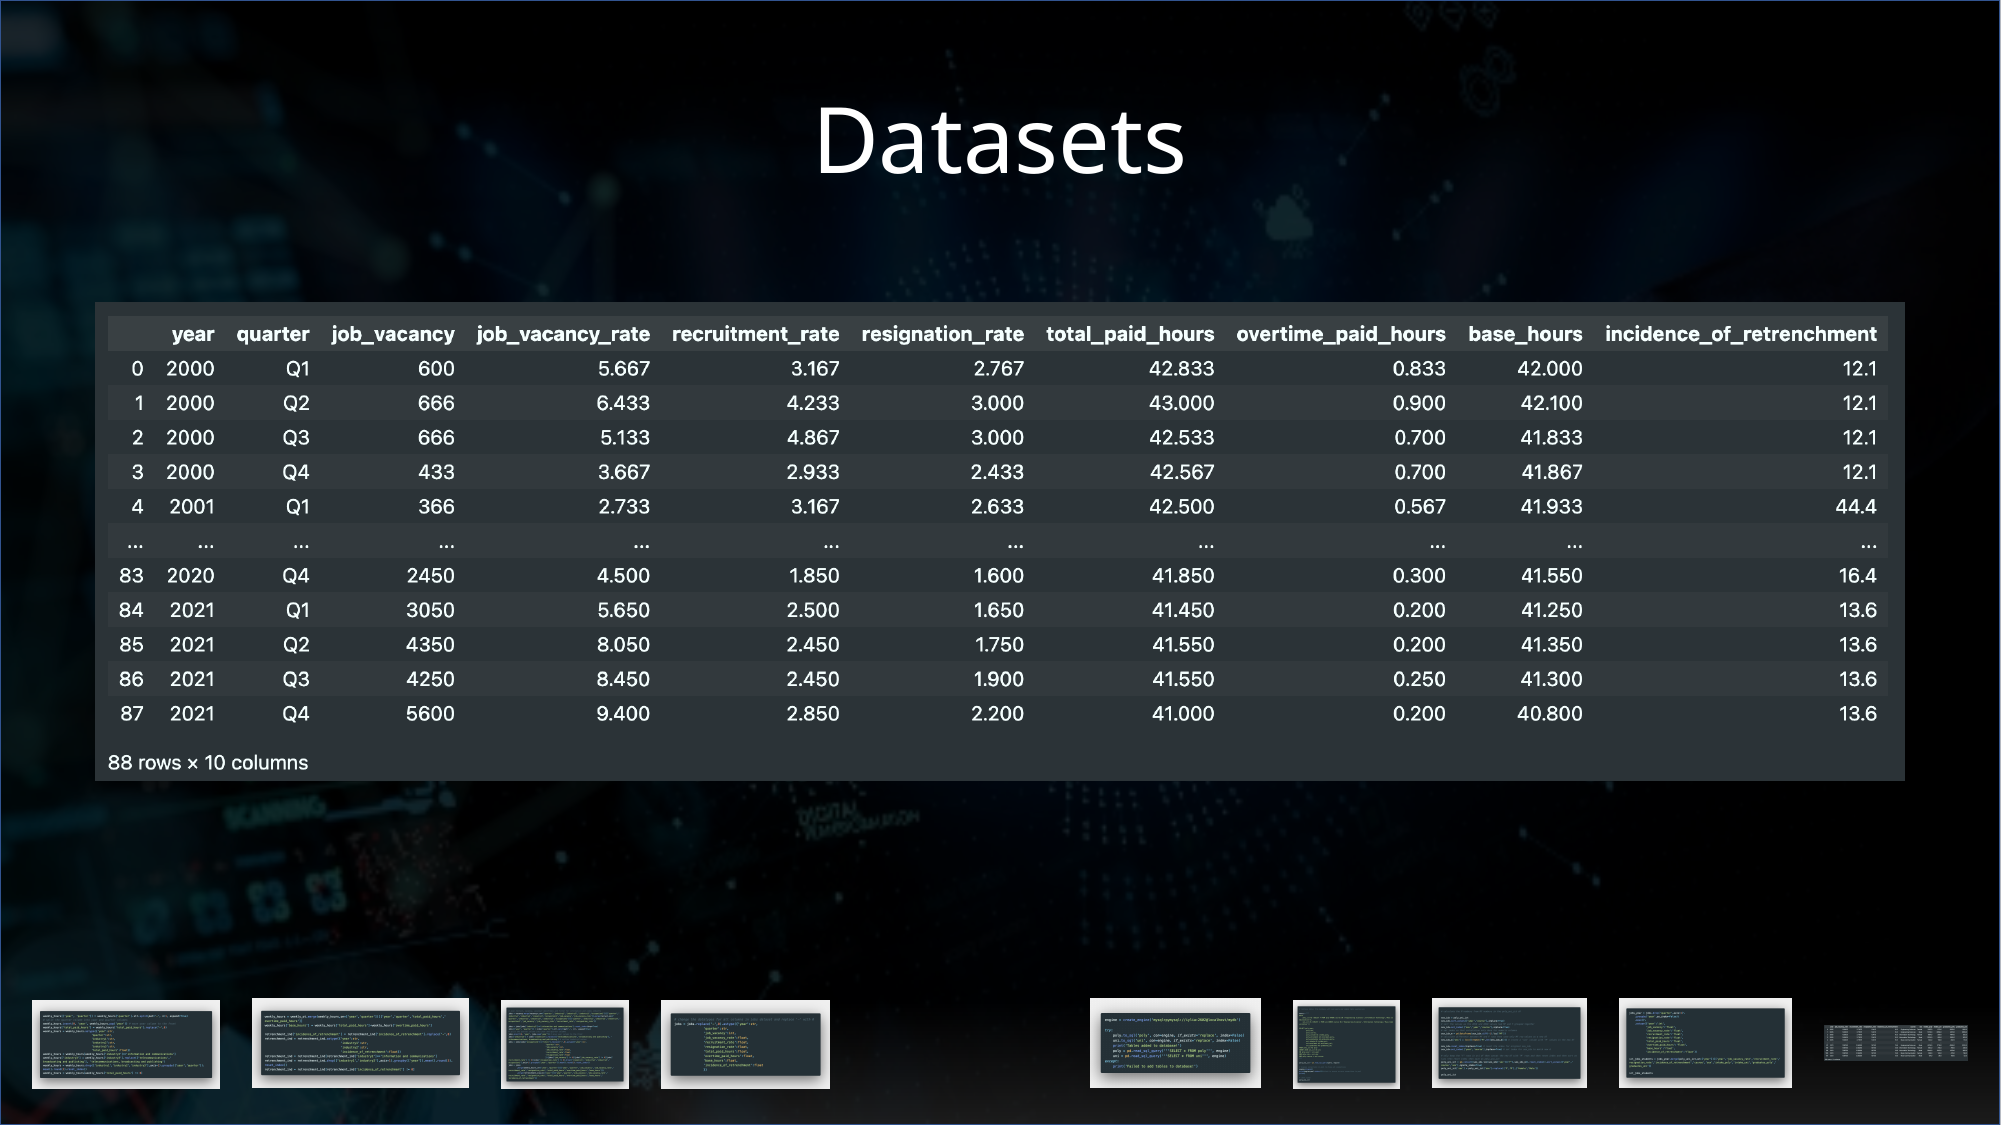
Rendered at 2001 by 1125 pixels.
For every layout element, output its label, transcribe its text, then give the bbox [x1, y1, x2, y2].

picture [1090, 998, 1261, 1088]
picture [1293, 1000, 1400, 1089]
picture [32, 1000, 220, 1089]
picture [252, 998, 469, 1088]
picture [1432, 998, 1587, 1088]
picture [1619, 998, 1792, 1088]
picture [661, 1000, 830, 1089]
picture [94, 302, 1905, 781]
picture [501, 1000, 629, 1089]
picture [1824, 1025, 1968, 1061]
title Datasets [137, 59, 1863, 227]
